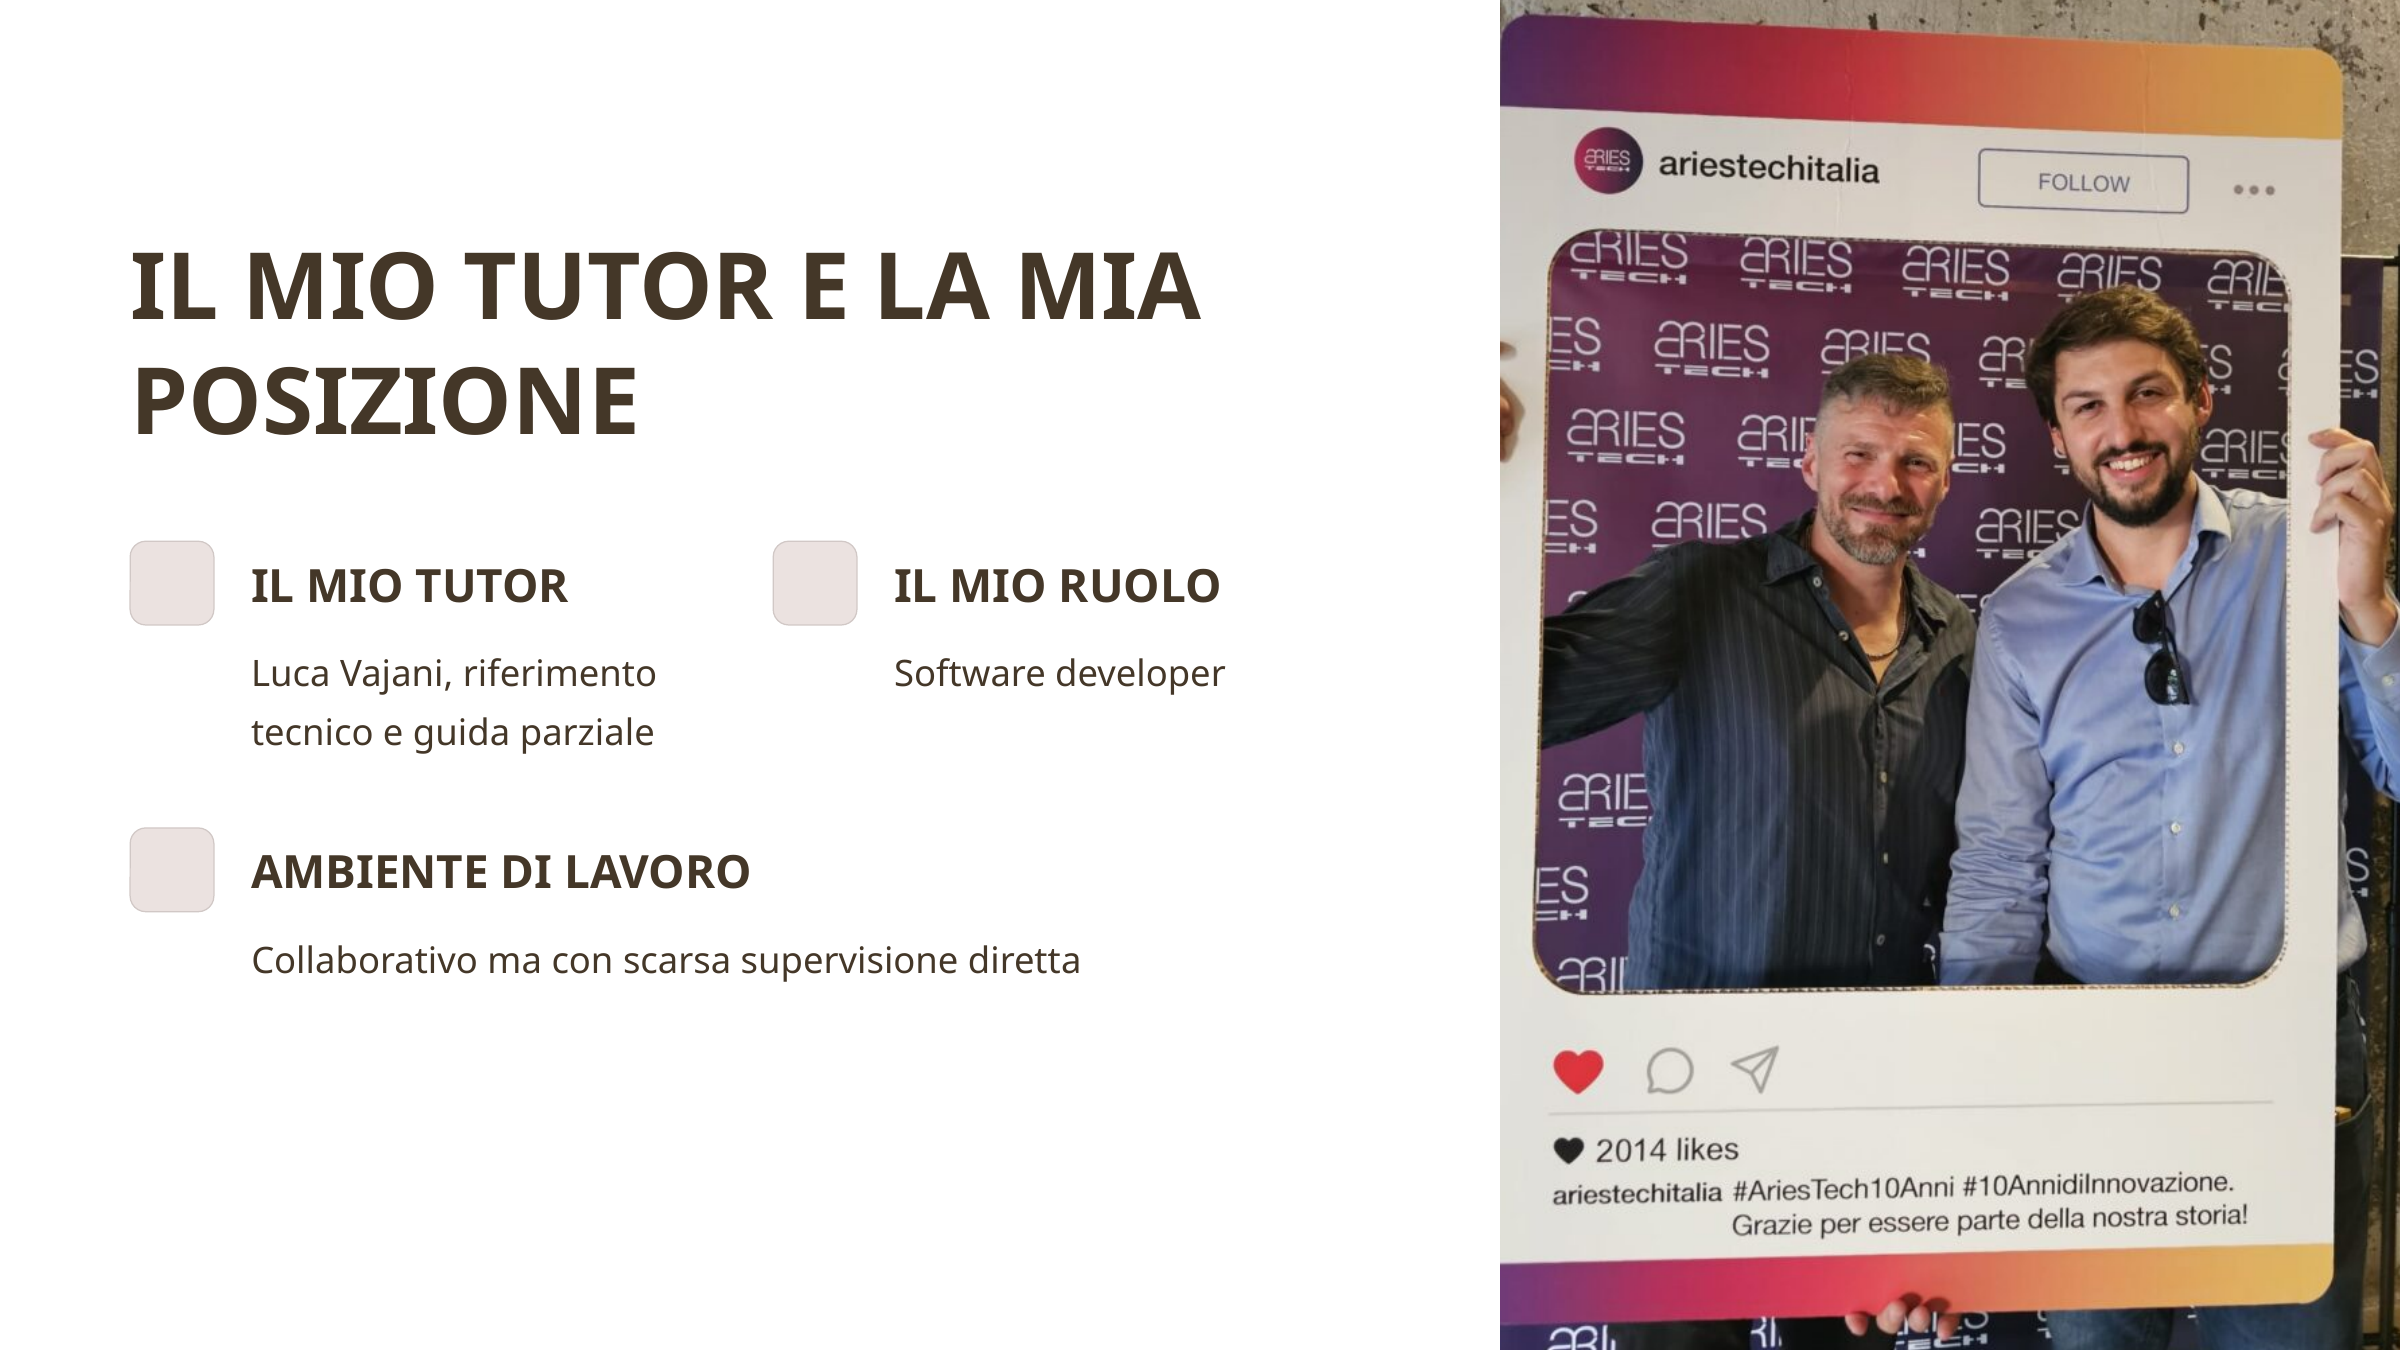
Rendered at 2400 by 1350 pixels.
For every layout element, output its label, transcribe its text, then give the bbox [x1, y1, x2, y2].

text_box IL MIO TUTOR [251, 553, 717, 613]
text_box IL MIO RUOLO [894, 553, 1360, 613]
text_box IL MIO TUTOR E LA MIA POSIZIONE [130, 222, 1064, 339]
text_box Software developer [894, 634, 1370, 754]
text_box [773, 541, 857, 625]
text_box [130, 541, 214, 625]
text_box Luca Vajani, riferimento tecnico e guida parziale [251, 634, 727, 754]
picture [1499, 0, 2400, 1350]
text_box AMBIENTE DI LAVORO [251, 840, 717, 899]
text_box Collaborativo ma con scarsa supervisione diretta [251, 921, 1370, 981]
text_box [130, 827, 214, 912]
